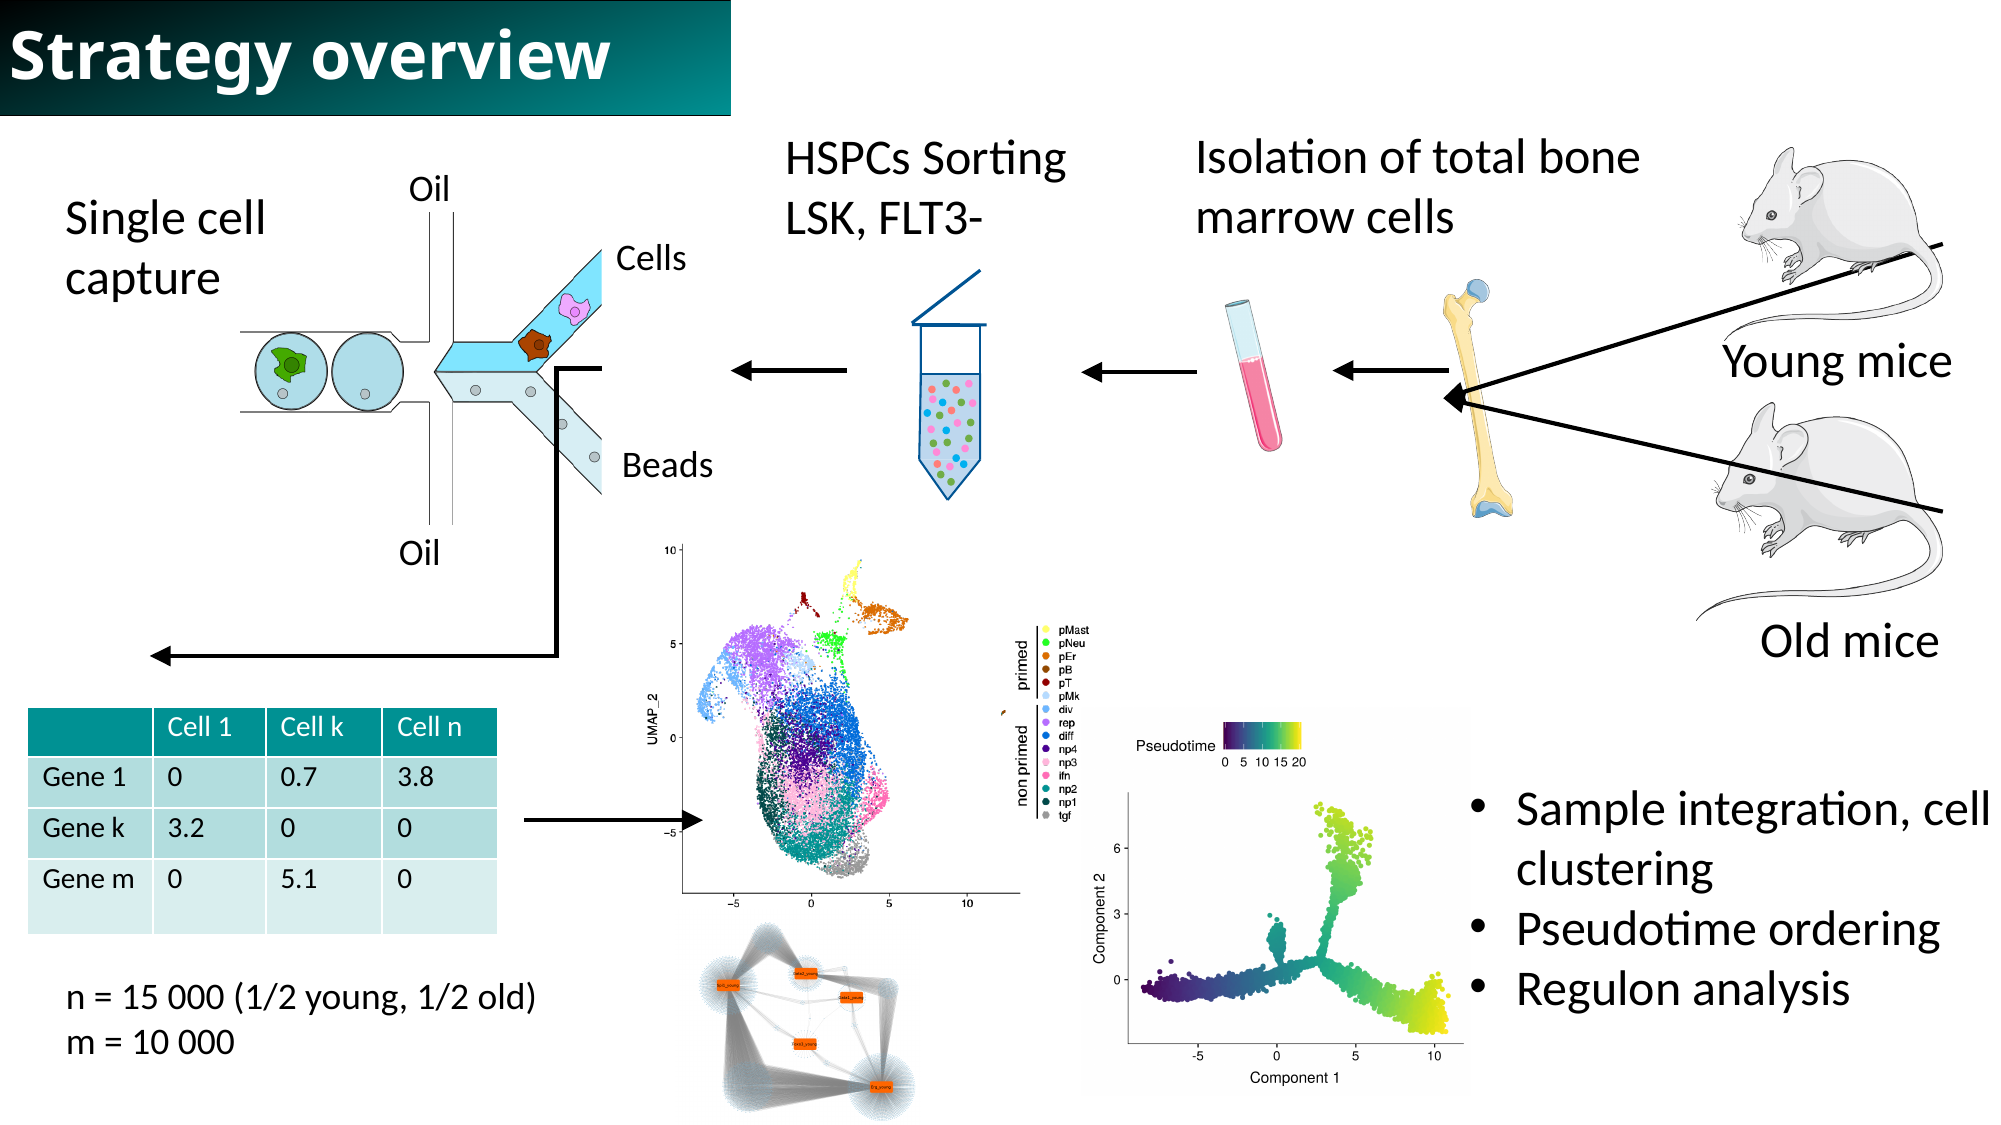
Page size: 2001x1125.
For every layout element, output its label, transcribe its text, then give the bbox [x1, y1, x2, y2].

table_cell 0 [383, 809, 497, 858]
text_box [50, 116, 2000, 768]
table_cell Gene 1 [28, 758, 152, 807]
text_box Strategy overview [0, 0, 731, 116]
table_cell 0.7 [267, 768, 381, 807]
table_cell 0 [154, 768, 265, 807]
text_box Sample integration, cell clustering Pseudotime ordering Regulon analysis [1471, 768, 2000, 1023]
table_cell 0 [383, 860, 497, 934]
table_cell 5.1 [267, 860, 381, 934]
table_header [28, 708, 50, 756]
table_cell 0 [267, 809, 381, 858]
table_cell 0 [154, 860, 265, 934]
table_cell Gene k [28, 809, 152, 858]
table_cell Gene m [28, 860, 152, 934]
picture [637, 536, 1471, 1125]
text_box n = 15 000 (1/2 young, 1/2 old) m = 10 000 [51, 964, 584, 1070]
table_cell 3.2 [154, 809, 265, 858]
table_cell 3.8 [383, 768, 497, 807]
